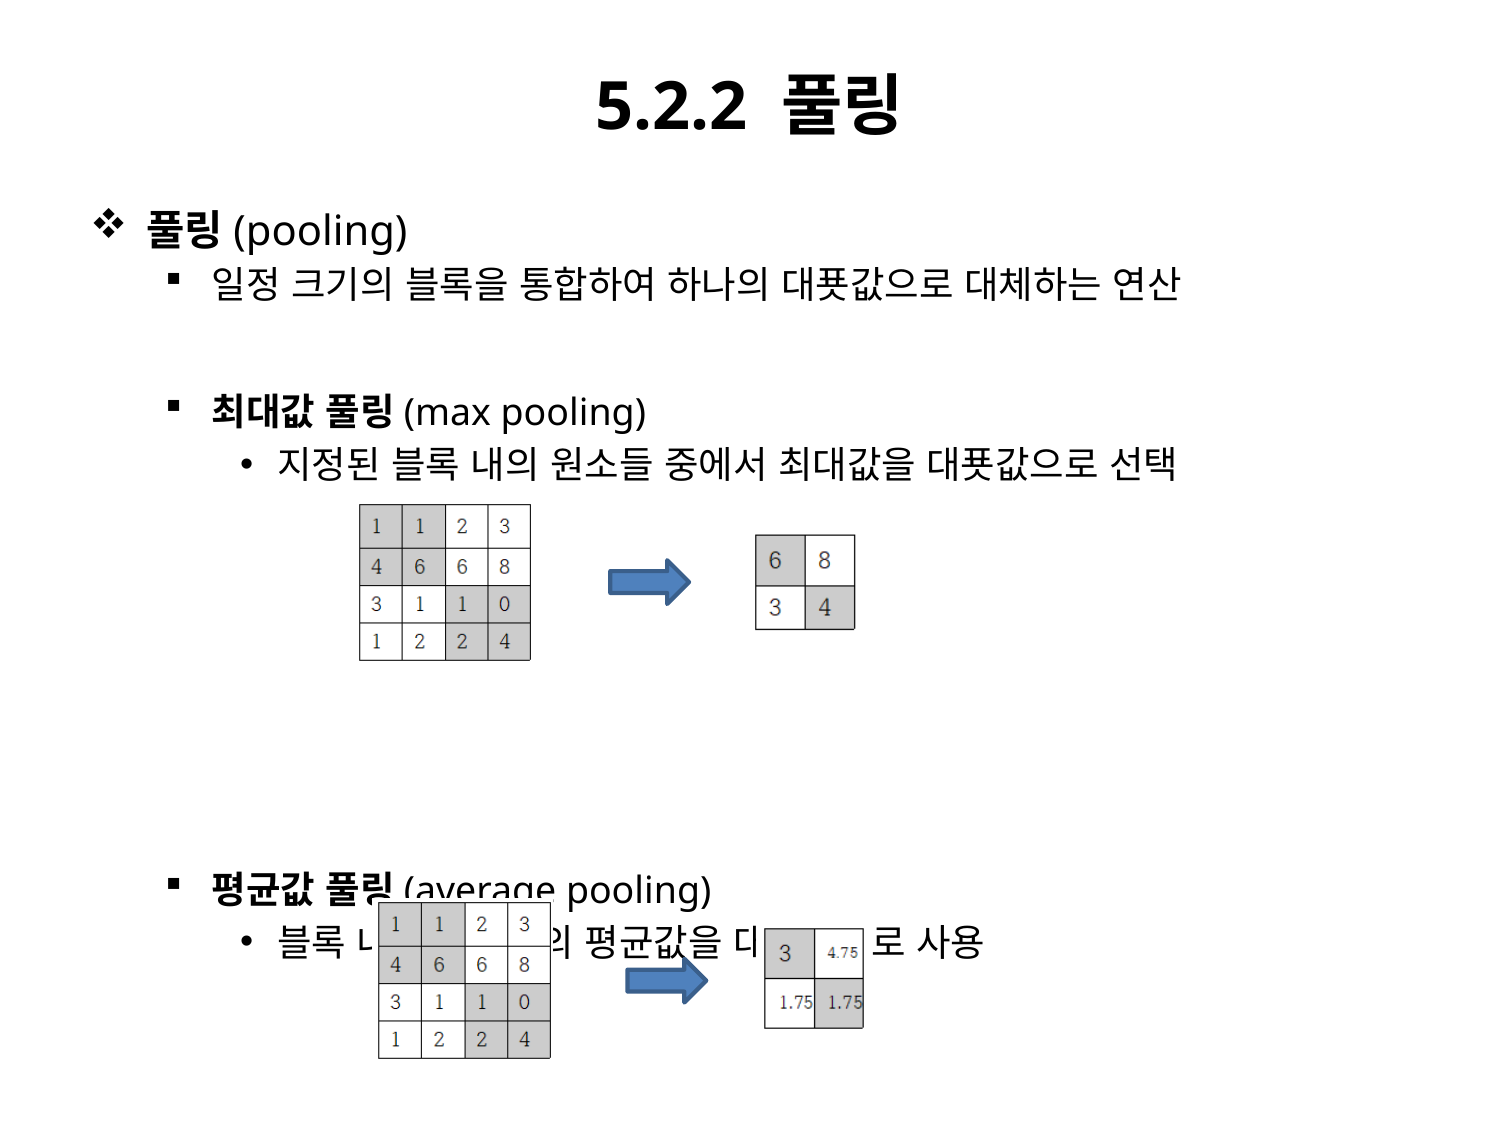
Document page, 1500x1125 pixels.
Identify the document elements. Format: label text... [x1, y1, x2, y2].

title 5.2.2 풀링 [75, 45, 1425, 161]
text_box [625, 956, 709, 1005]
picture [352, 499, 534, 665]
picture [756, 920, 871, 1036]
list 풀링(pooling) 일정 크기의 블록을 통합하여 하나의 대푯값으로 대체하는 연산 최대값 풀링(max pooling) 지정된 블록 내의 원소들 중에서 최대값을 대푯값으로 선택 평균값 풀링(average pooling) 블록 내의 원소들의 평균값을 대푯값으로 사용 [75, 196, 1425, 1071]
picture [748, 525, 865, 641]
text_box [608, 558, 692, 606]
picture [372, 898, 553, 1064]
